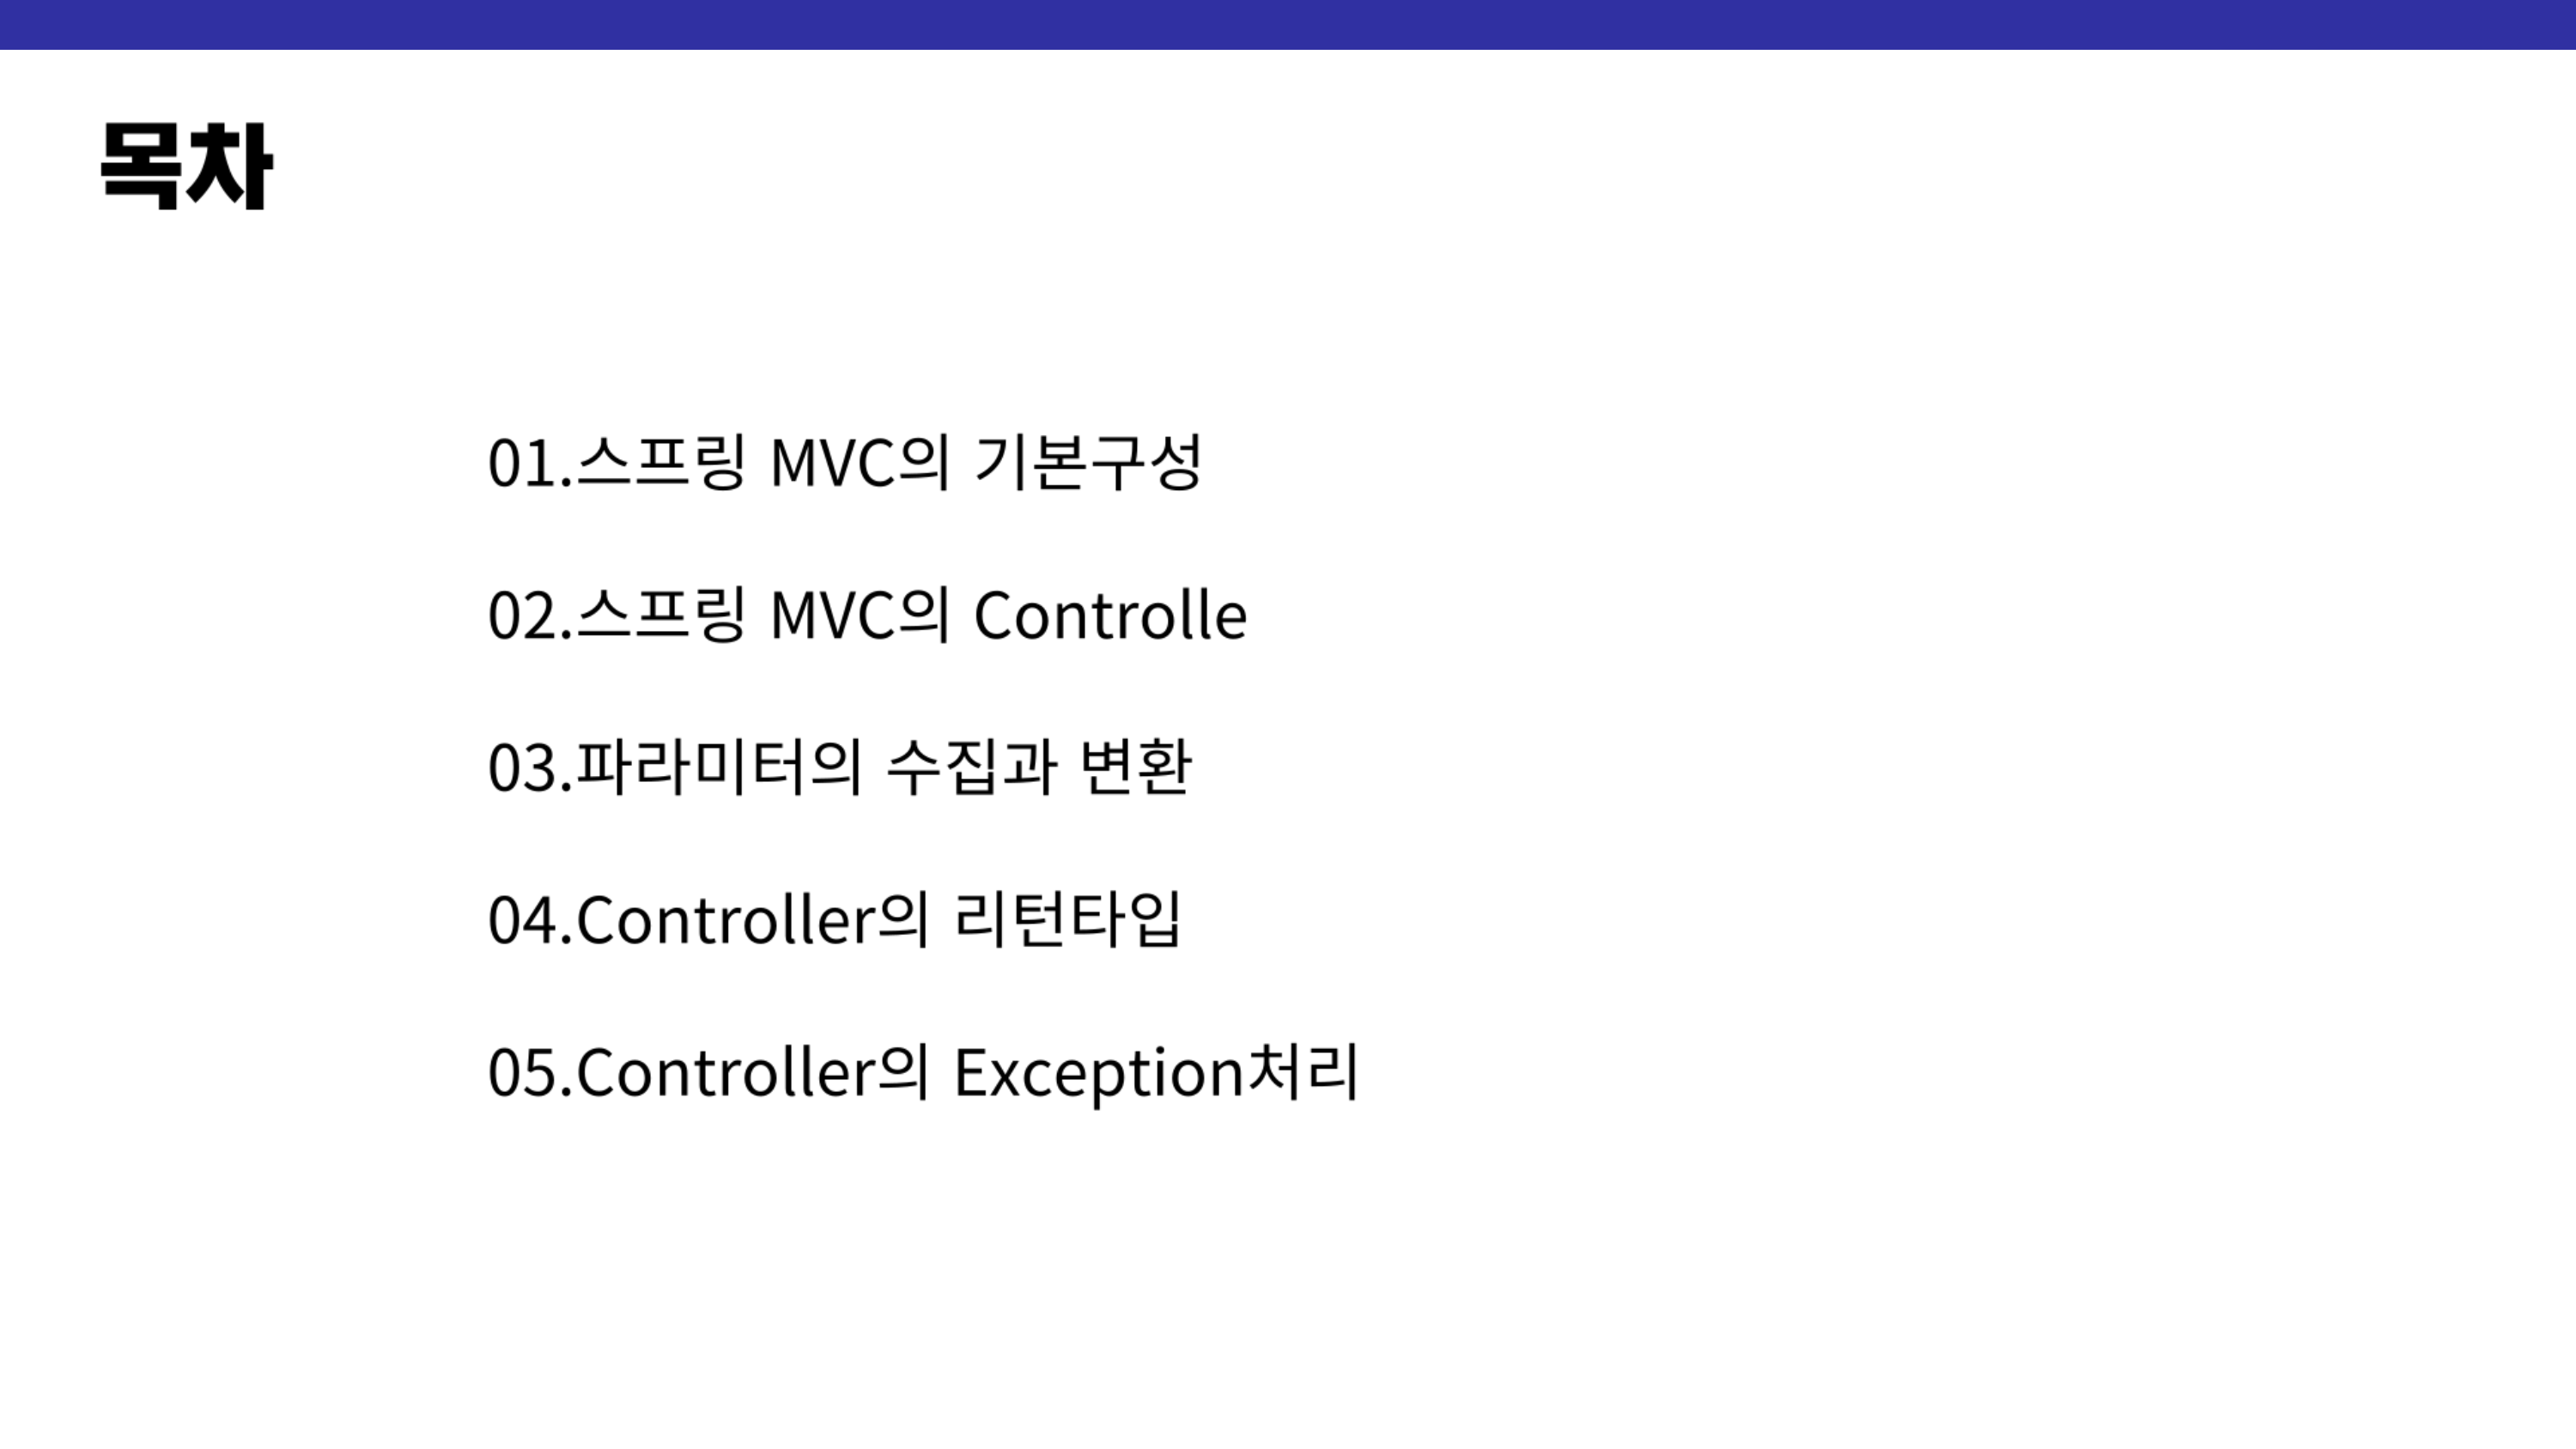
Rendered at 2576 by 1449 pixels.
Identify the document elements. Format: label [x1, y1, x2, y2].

picture [67, 76, 359, 302]
text_box [0, 0, 2576, 50]
picture [467, 394, 1418, 1178]
